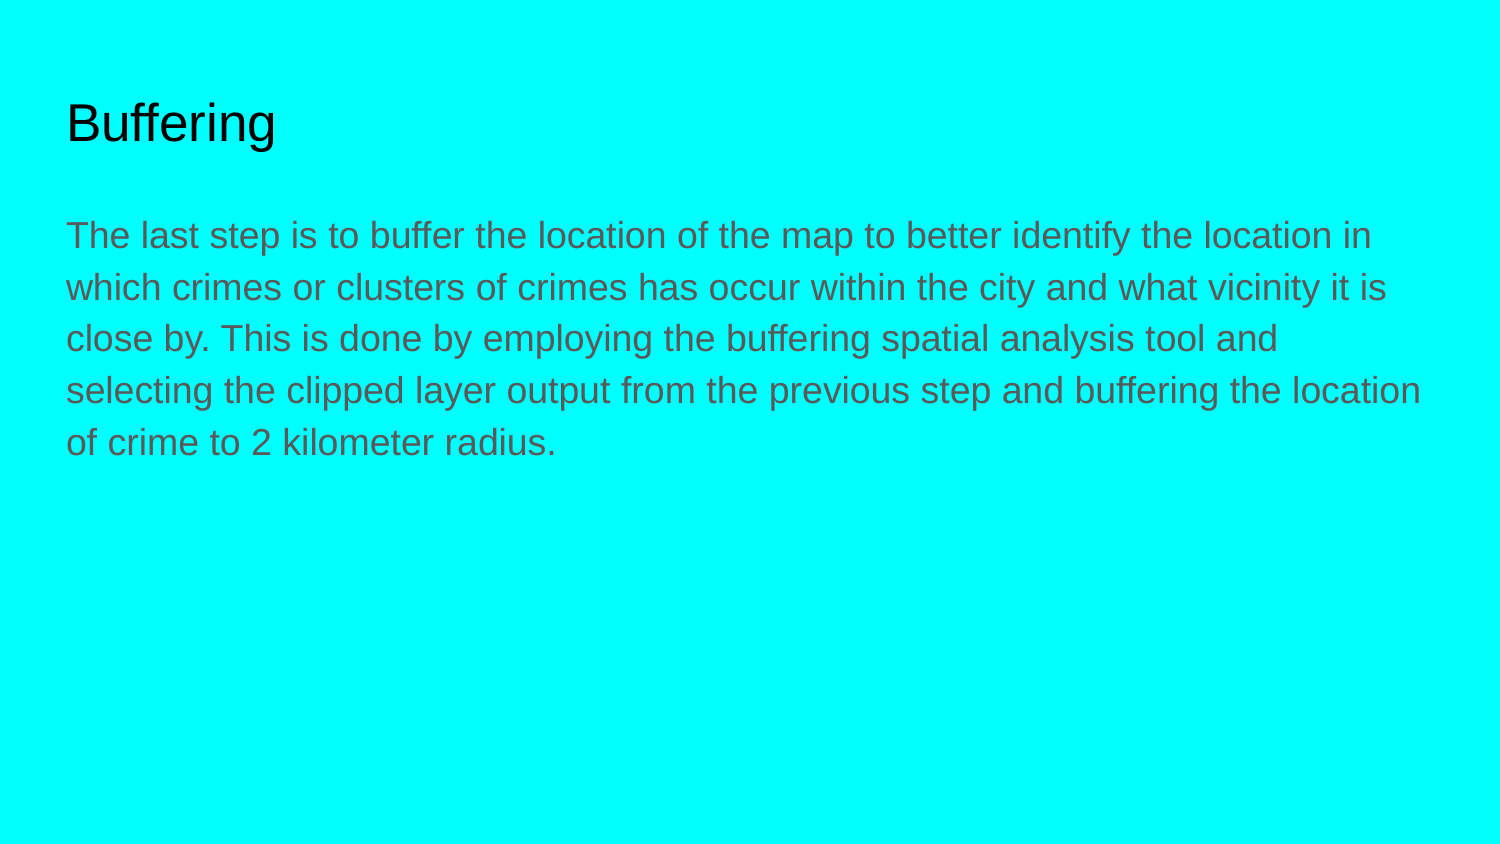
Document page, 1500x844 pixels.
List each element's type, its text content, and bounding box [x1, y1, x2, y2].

list The last step is to buffer the location of the map to better identify the location in which crimes or clusters of crimes has occur within the city and what vicinity it is close by. This is done by employing the buffering spatial analysis tool and selecting the clipped layer output from the previous step and buffering the location of crime to 2 kilometer radius. [51, 189, 1449, 750]
title Buffering [51, 72, 1449, 167]
